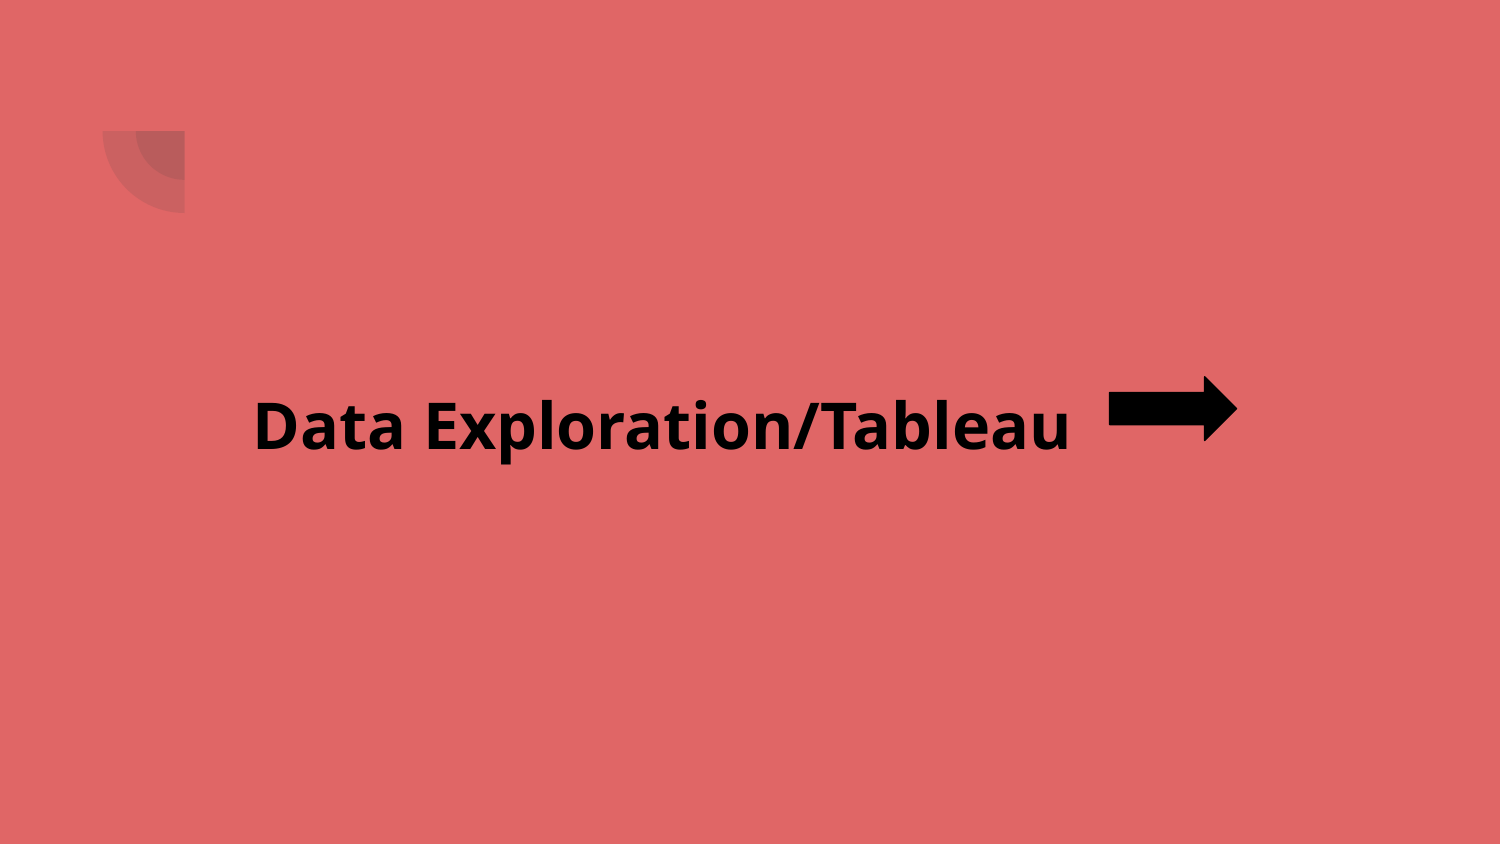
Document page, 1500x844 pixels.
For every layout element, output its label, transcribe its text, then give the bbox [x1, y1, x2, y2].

title Data Exploration/Tableau [111, 358, 1265, 523]
text_box [1109, 376, 1237, 441]
